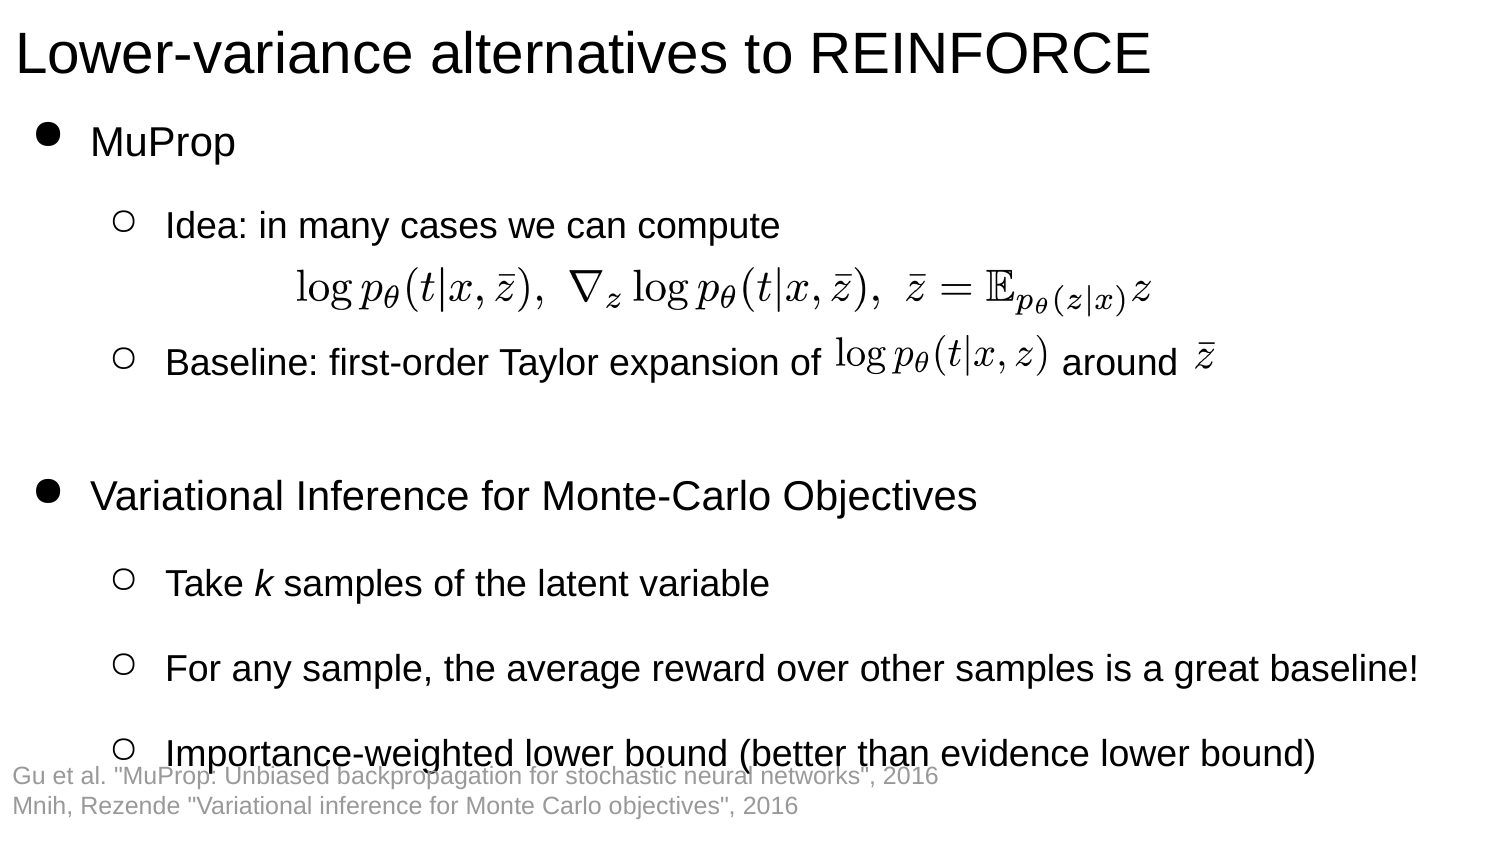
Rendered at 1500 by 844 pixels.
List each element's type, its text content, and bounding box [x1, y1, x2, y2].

picture [835, 334, 1047, 376]
title Lower-variance alternatives to REINFORCE [0, 0, 1398, 94]
text_box Gu et al. "MuProp: Unbiased backpropagation for stochastic neural networks", 2016 Mnih, Rezende "Variational inference for Monte Carlo objectives", 2016 [0, 742, 1316, 837]
list MuProp Idea: in many cases we can compute Baseline: first-order Taylor expansion of around Variational Inference for Monte-Carlo Objectives Take k samples of the latent variable For any sample, the average reward over other samples is a great baseline! Importance-weighted lower bound (better than evidence lower bound) [0, 121, 1449, 765]
picture [1194, 341, 1215, 369]
picture [296, 265, 1152, 317]
